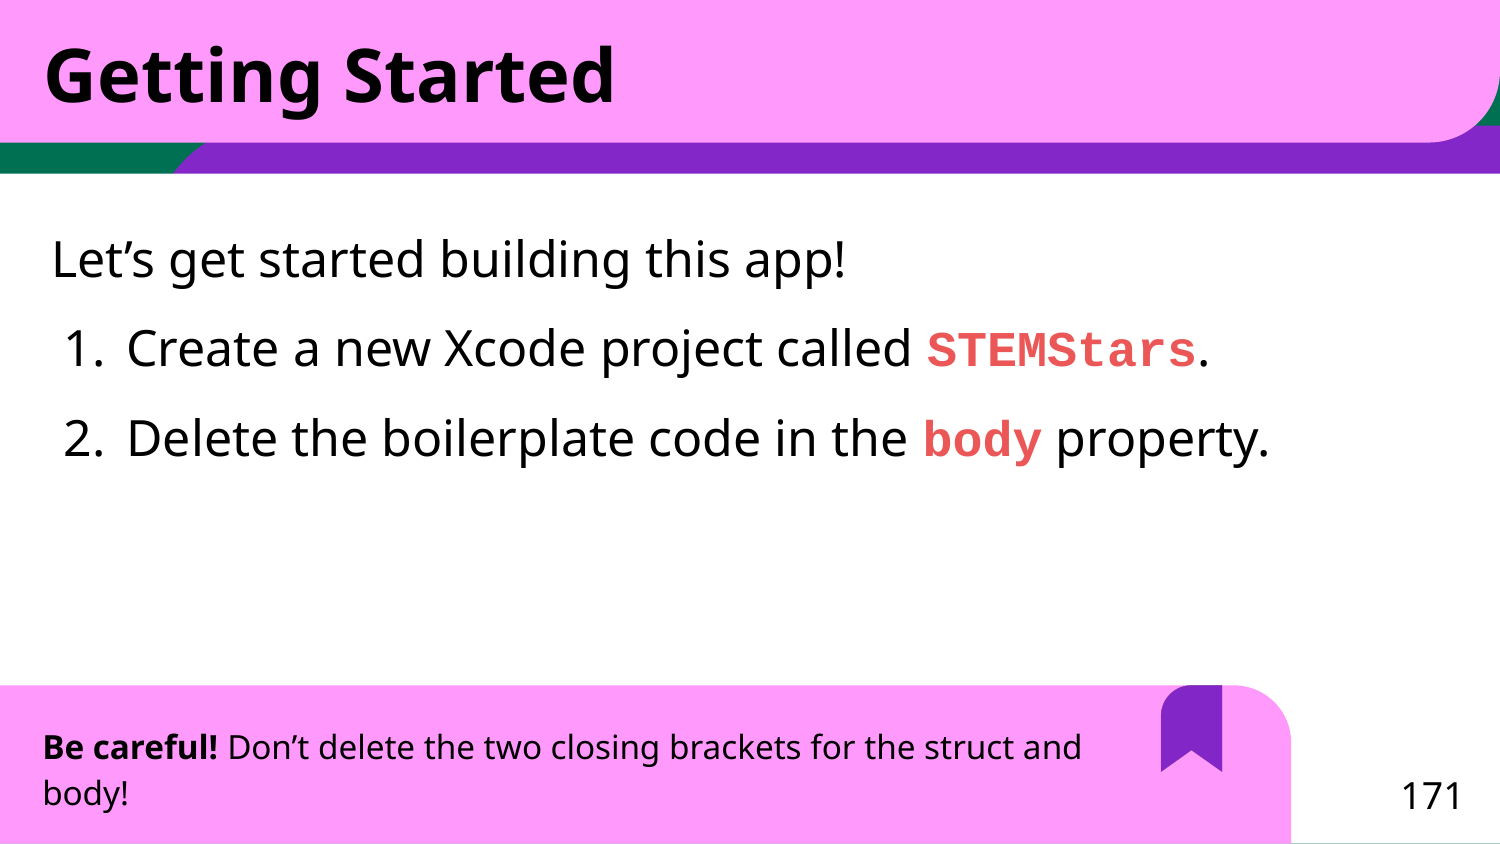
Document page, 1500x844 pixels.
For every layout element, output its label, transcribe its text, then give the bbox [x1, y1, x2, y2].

picture [1104, 641, 1279, 816]
list Let’s get started building this app! Create a new Xcode project called STEMStars. Delete the boilerplate code in the body property. [36, 203, 1460, 627]
title Getting Started [28, 12, 1364, 133]
subtitle Be careful! Don’t delete the two closing brackets for the struct and body! [27, 701, 1144, 831]
